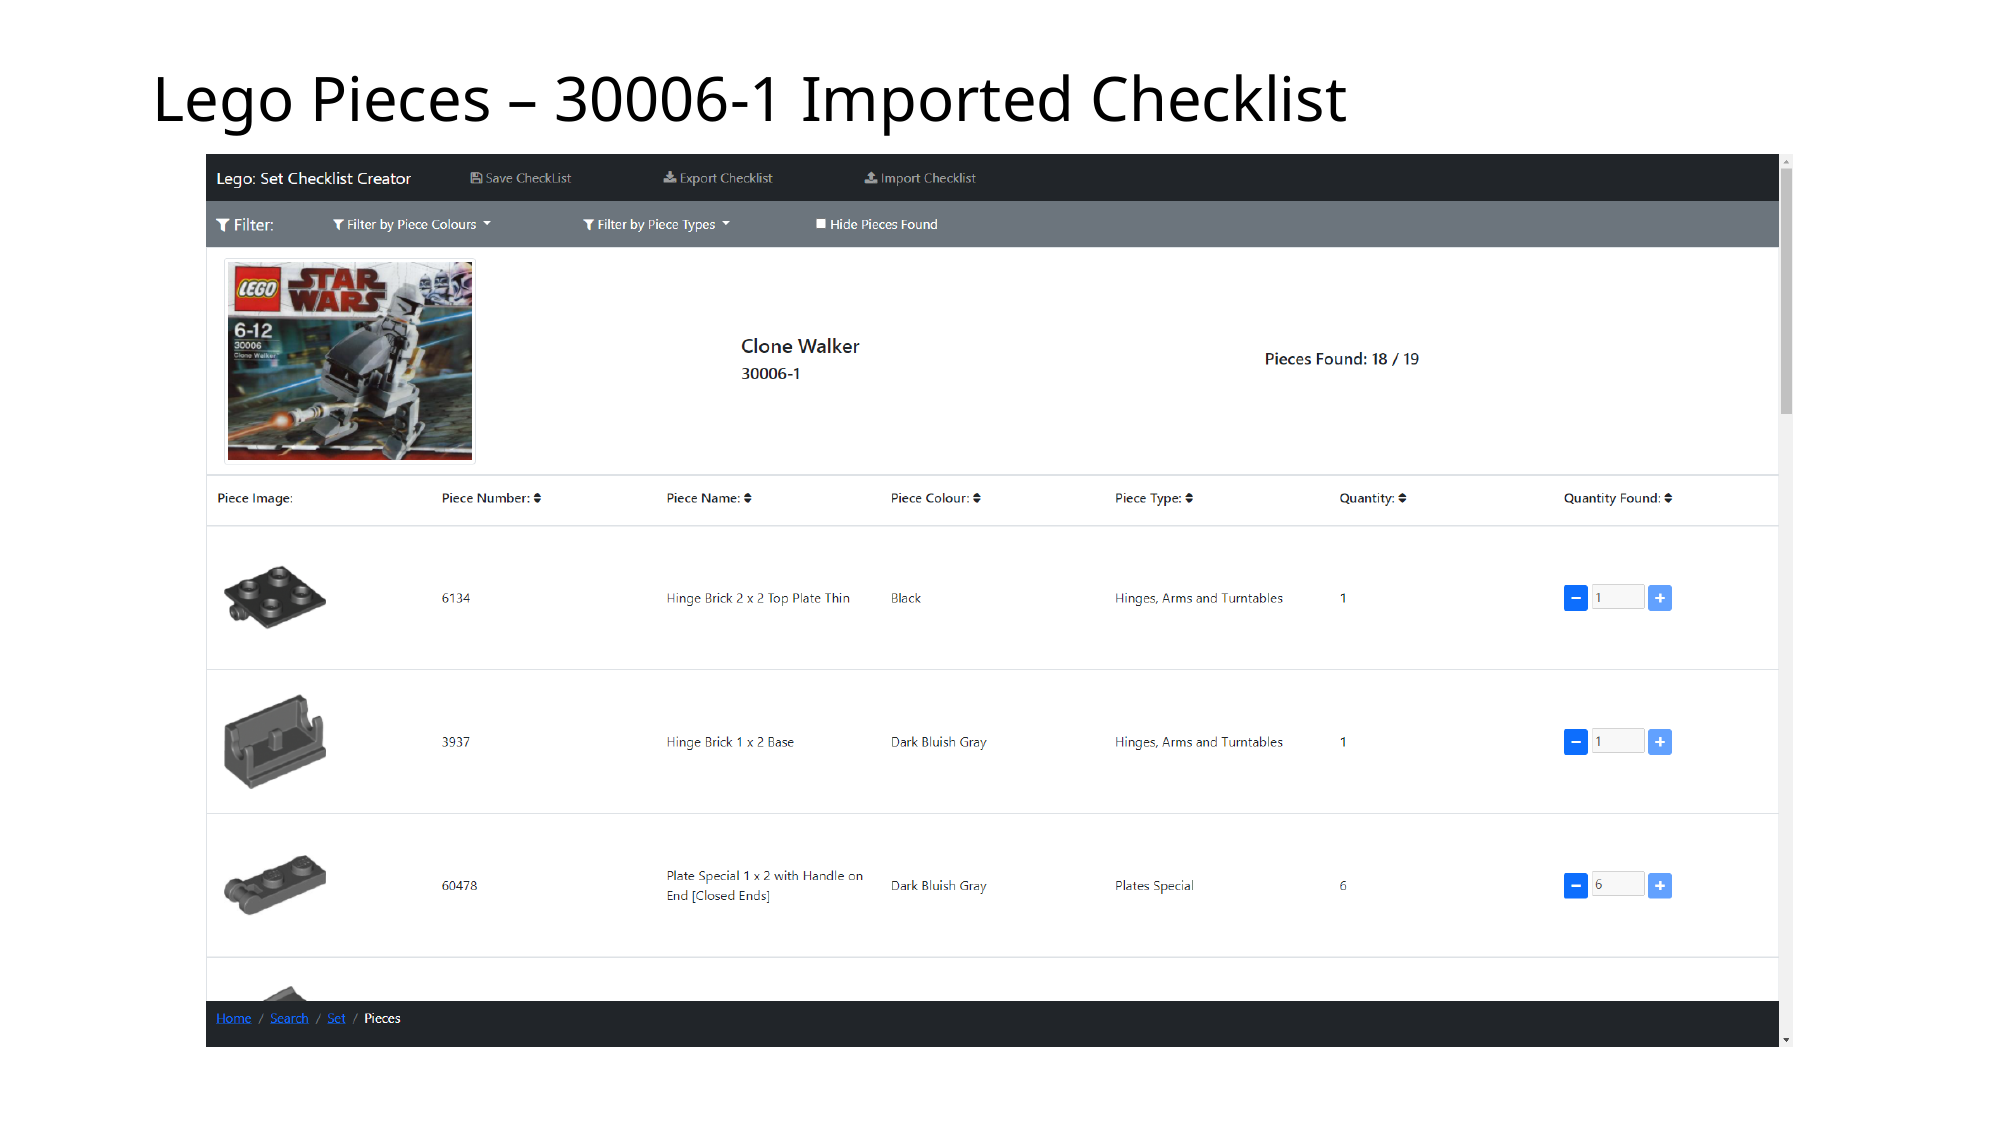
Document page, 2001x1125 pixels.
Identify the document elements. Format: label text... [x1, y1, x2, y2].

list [206, 154, 1793, 1047]
title Lego Pieces – 30006-1 Imported Checklist [137, 59, 1895, 143]
